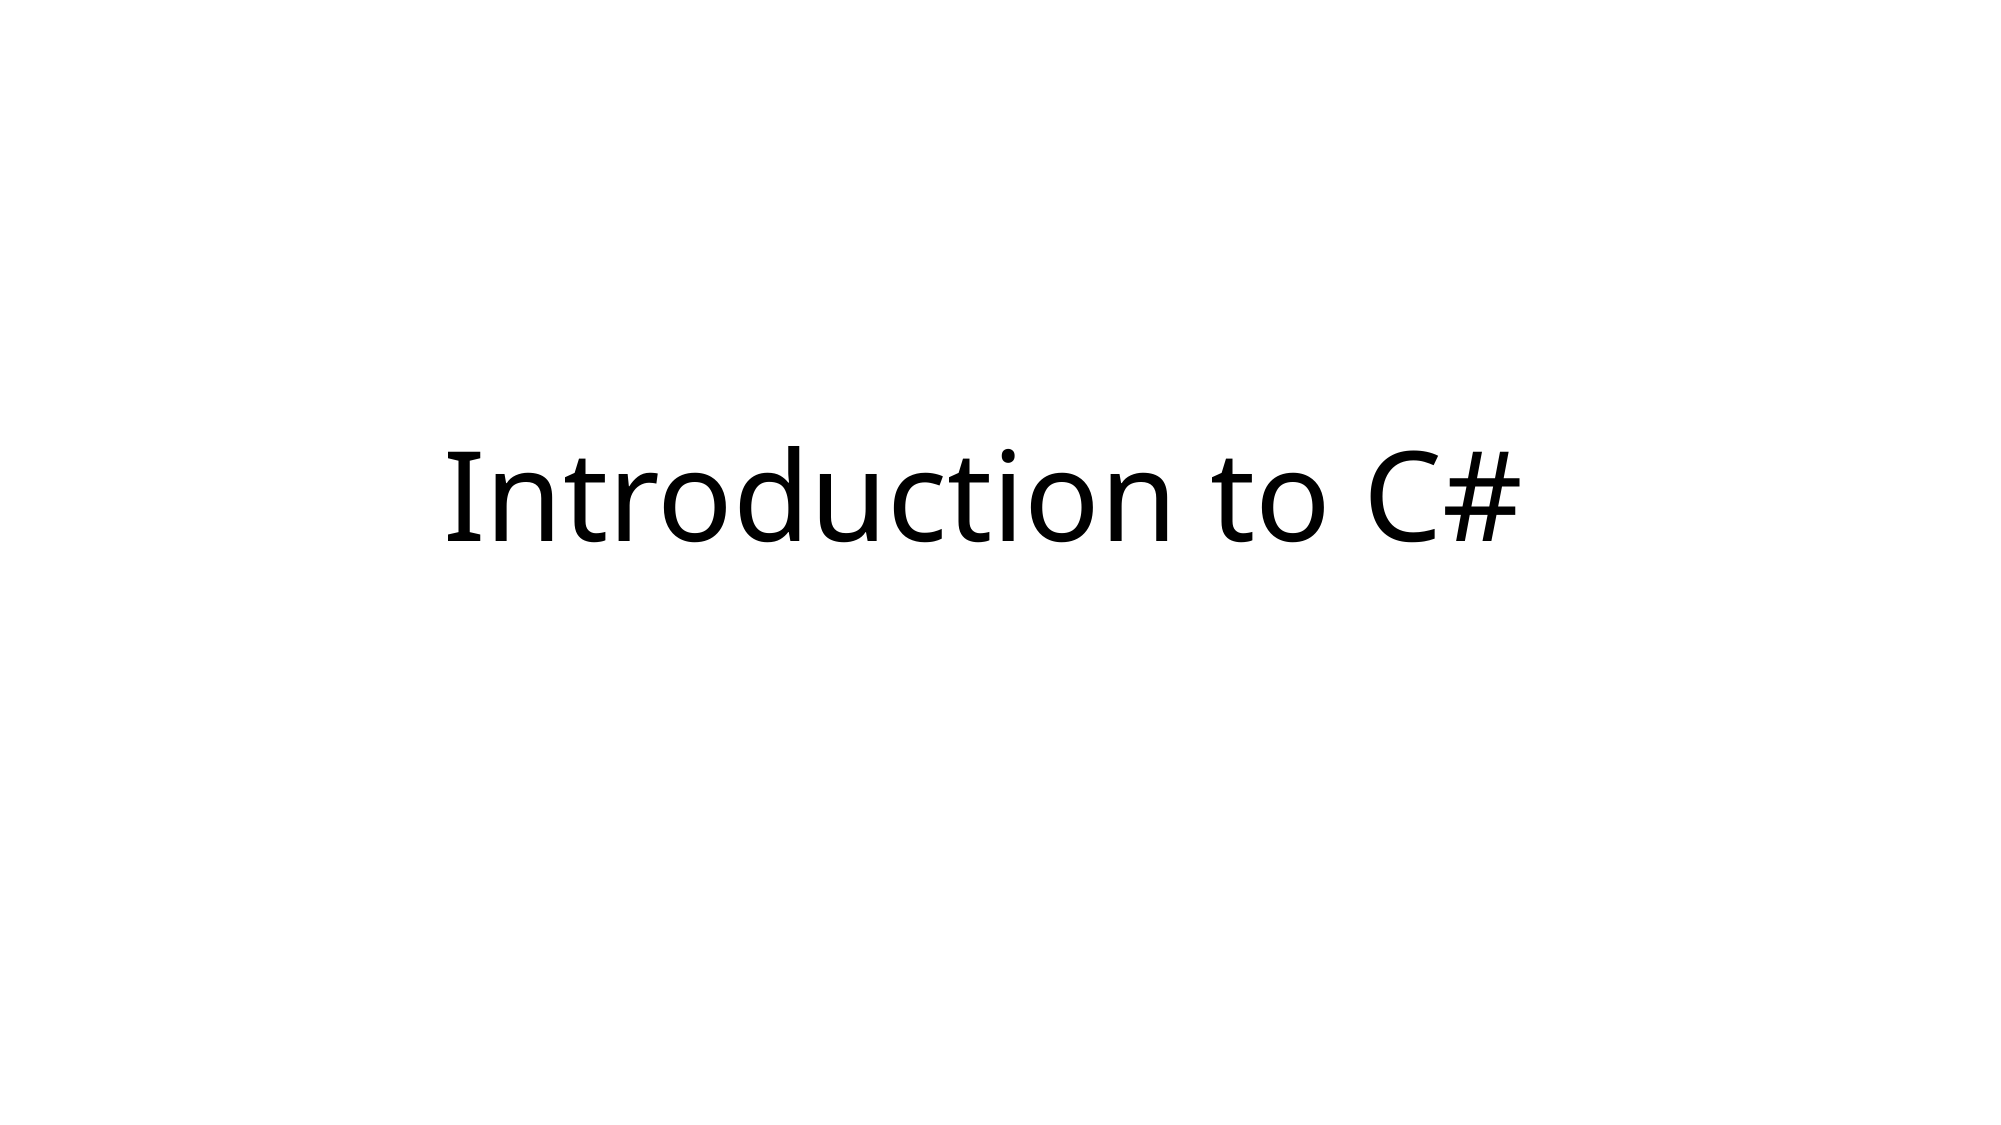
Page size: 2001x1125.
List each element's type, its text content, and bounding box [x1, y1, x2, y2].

title Introduction to C# [249, 184, 1750, 576]
